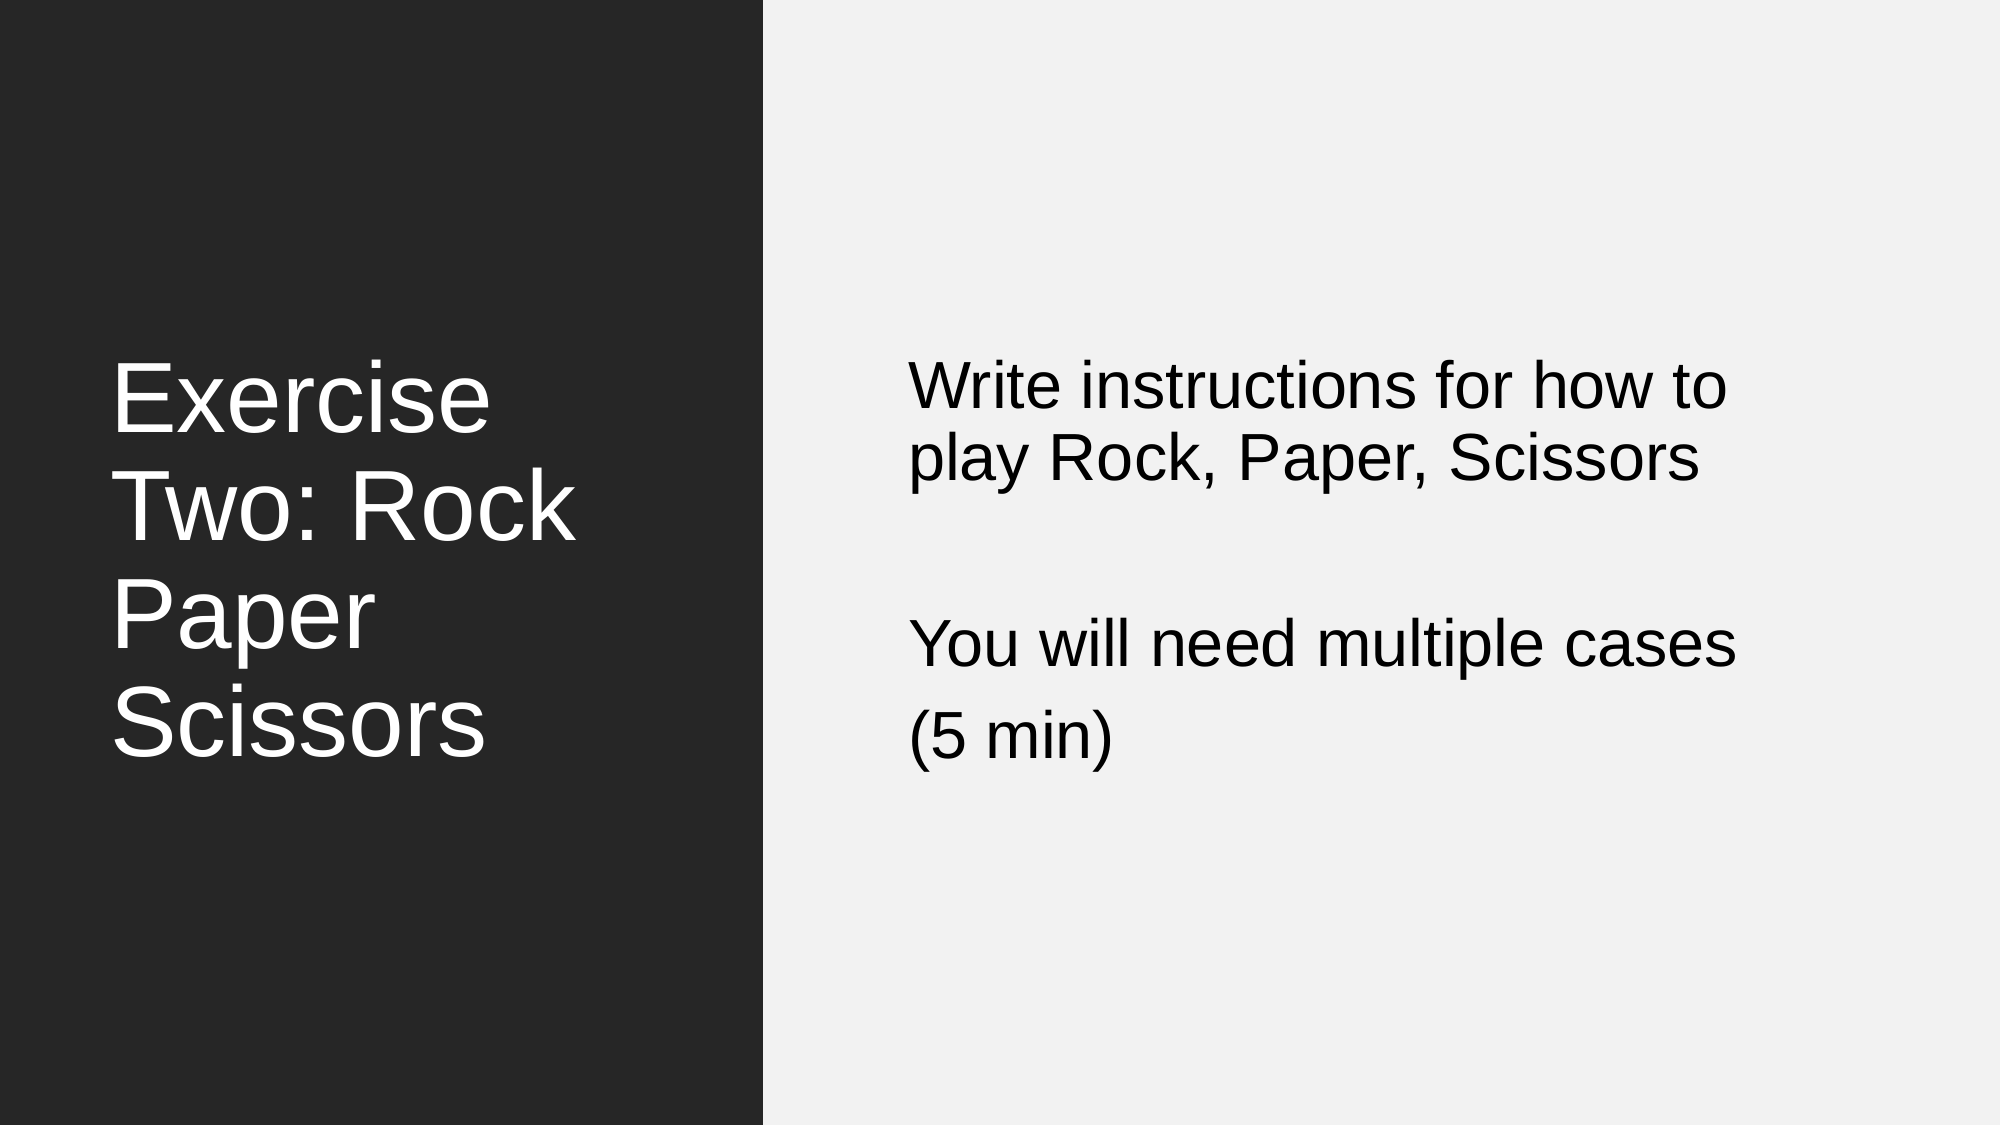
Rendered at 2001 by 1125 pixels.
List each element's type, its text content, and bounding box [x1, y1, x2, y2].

title Exercise Two: Rock Paper Scissors [95, 104, 666, 1020]
text_box [0, 0, 762, 1125]
text_box [762, 0, 2000, 1125]
list Write instructions for how to play Rock, Paper, Scissors You will need multiple cases (5 min) [893, 104, 1812, 1020]
